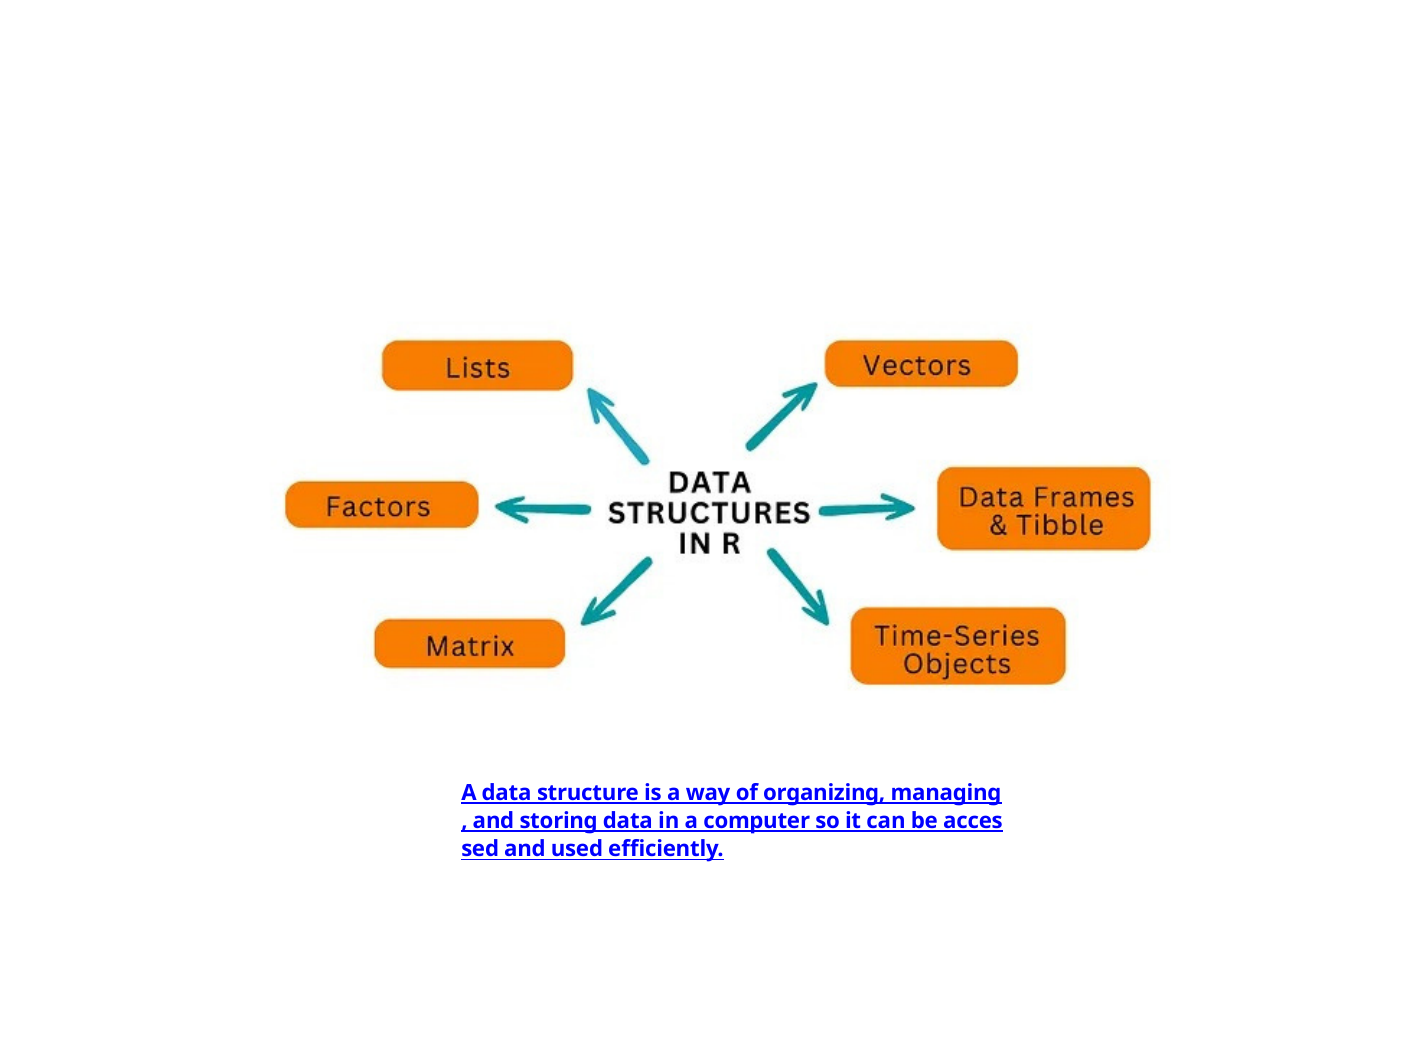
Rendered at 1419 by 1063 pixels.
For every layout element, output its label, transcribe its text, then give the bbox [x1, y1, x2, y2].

text_box A data structure is a way of organizing, managing, and storing data in a computer so it can be accessed and used efficiently. [461, 772, 1004, 809]
text_box [248, 299, 1171, 718]
